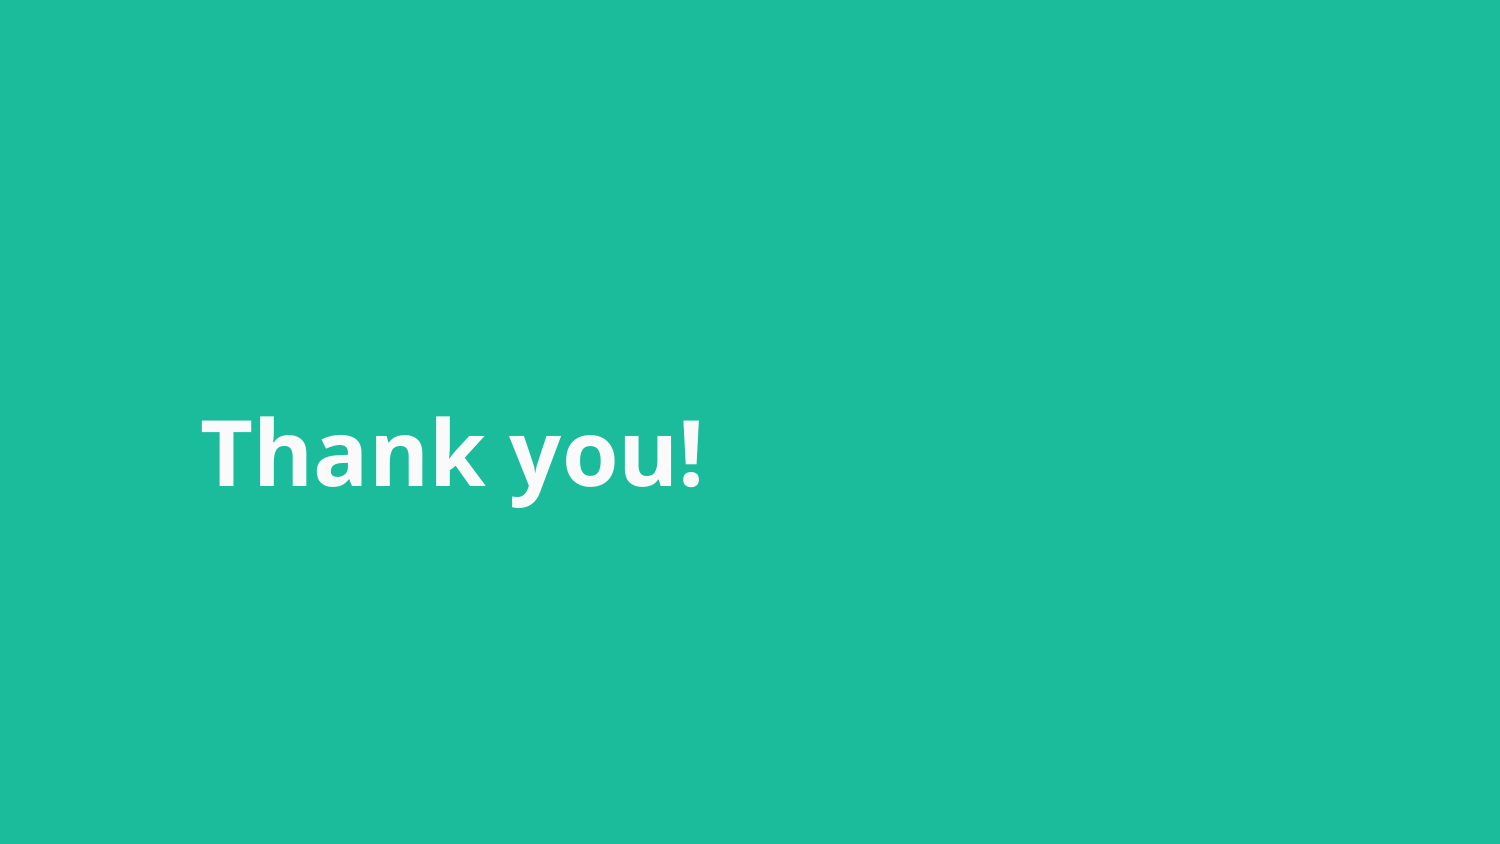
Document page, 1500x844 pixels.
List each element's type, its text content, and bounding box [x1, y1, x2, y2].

text_box Thank you! [185, 0, 1500, 844]
